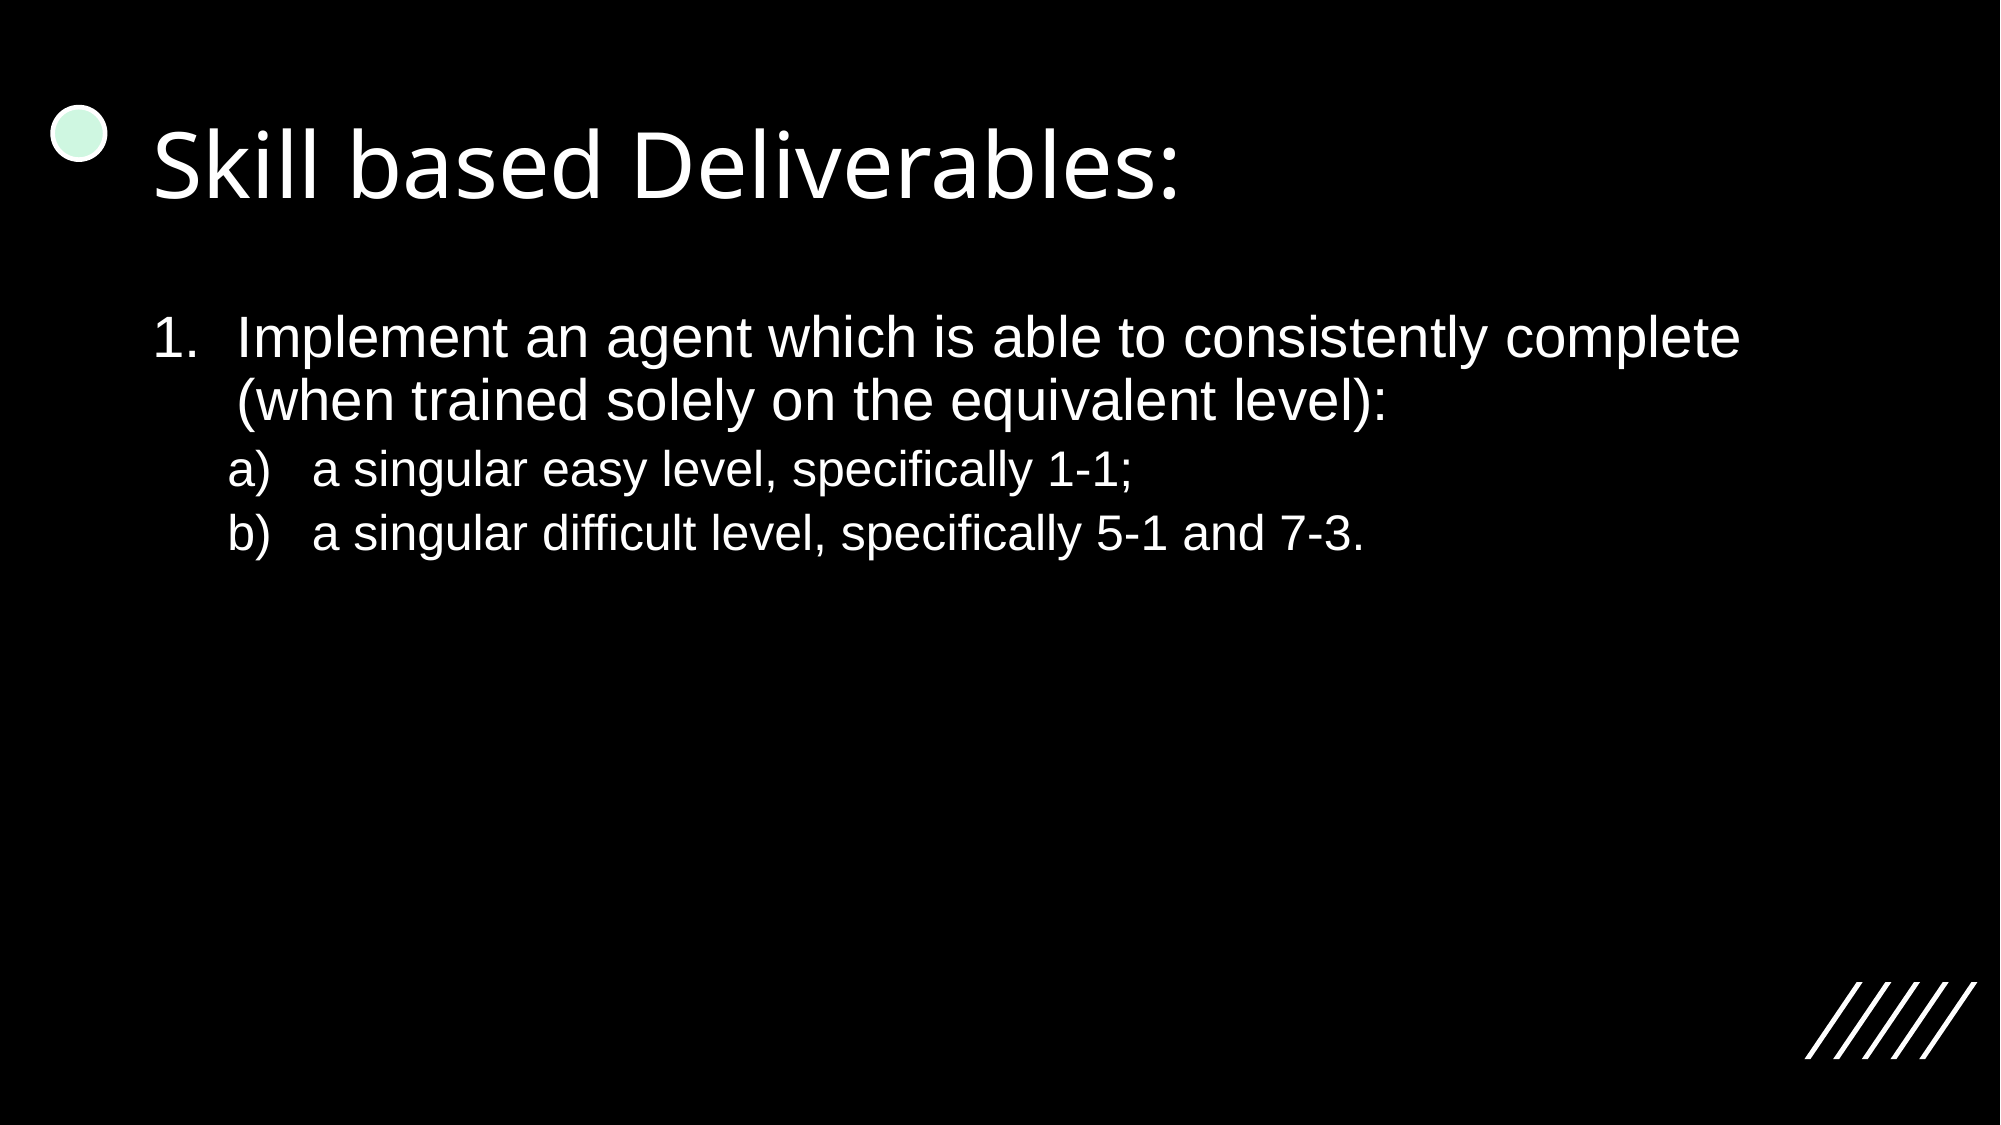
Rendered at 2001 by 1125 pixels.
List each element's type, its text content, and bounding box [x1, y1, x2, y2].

text_box [162, 84, 1888, 303]
title Skill based Deliverables: [137, 59, 1863, 278]
list Implement an agent which is able to consistently complete (when trained solely on the equivalent level): a singular easy level, specifically 1-1; a singular difficult level, specifically 5-1 and 7-3. [137, 299, 1863, 1014]
